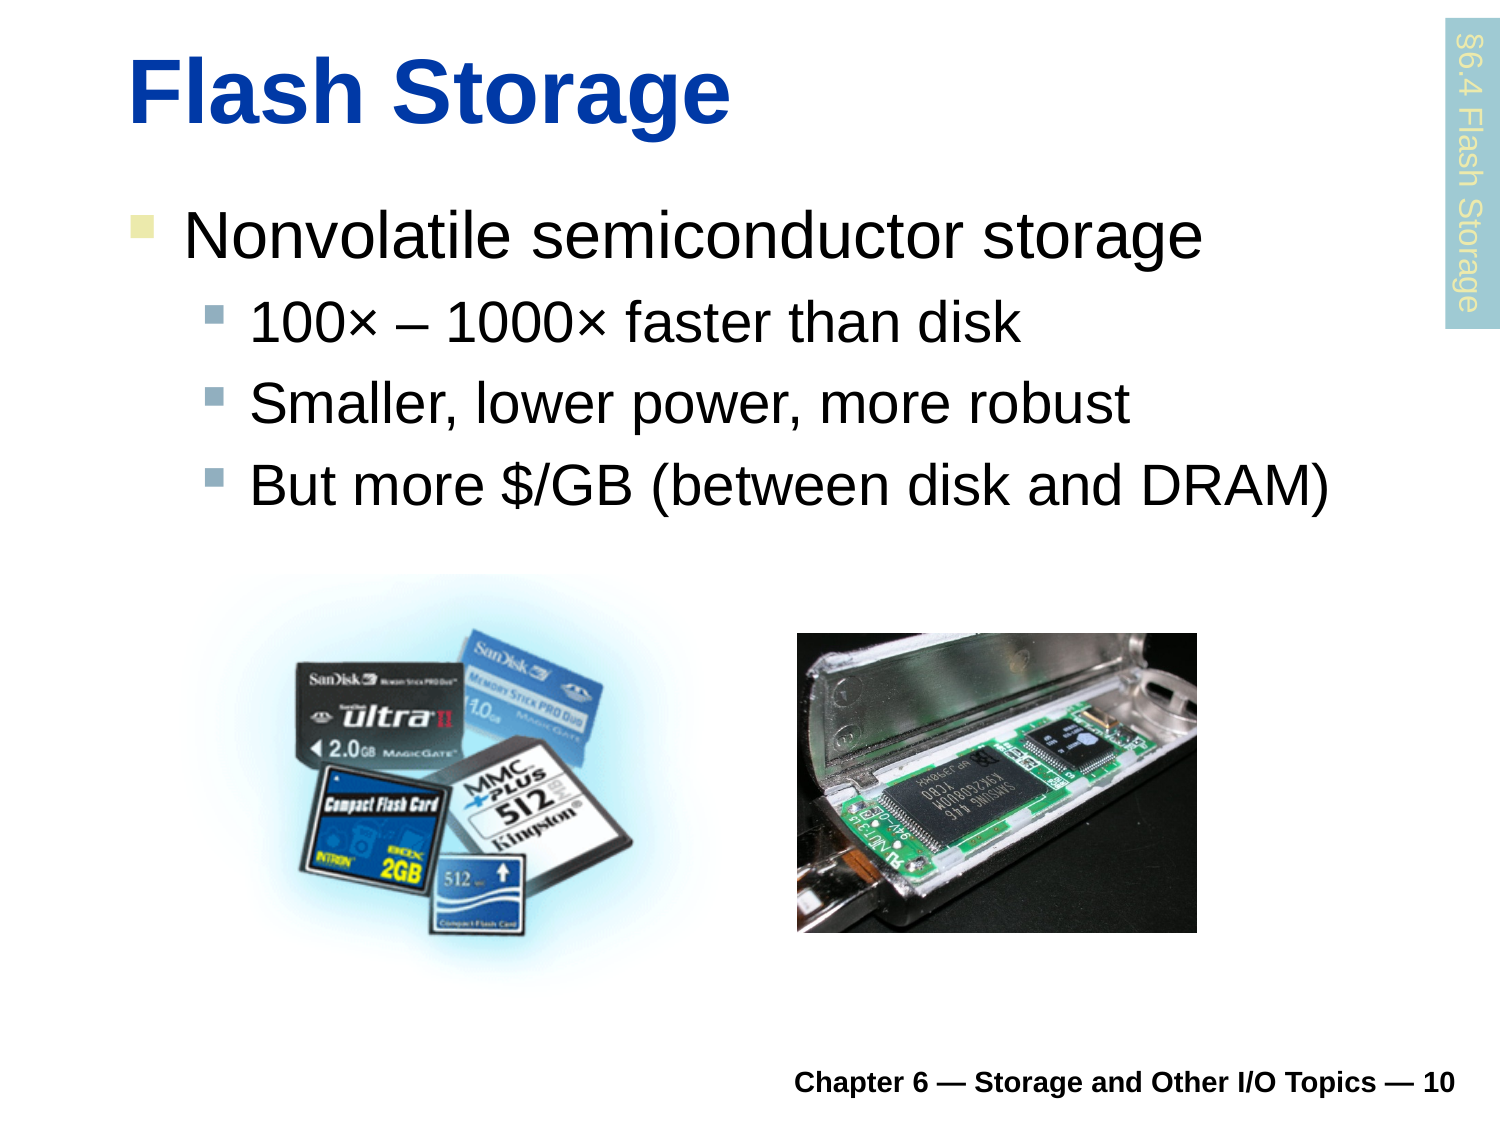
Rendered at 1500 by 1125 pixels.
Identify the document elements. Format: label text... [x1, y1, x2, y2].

picture [796, 632, 1198, 934]
title Flash Storage [112, 23, 1445, 149]
picture [170, 573, 761, 1018]
list Nonvolatile semiconductor storage 100× – 1000× faster than disk Smaller, lower power, more robust But more $/GB (between disk and DRAM) [112, 184, 1469, 1024]
footer Chapter 6 — Storage and Other I/O Topics — 10 [277, 1046, 1471, 1106]
text_box §6.4 Flash Storage [1445, 17, 1500, 329]
